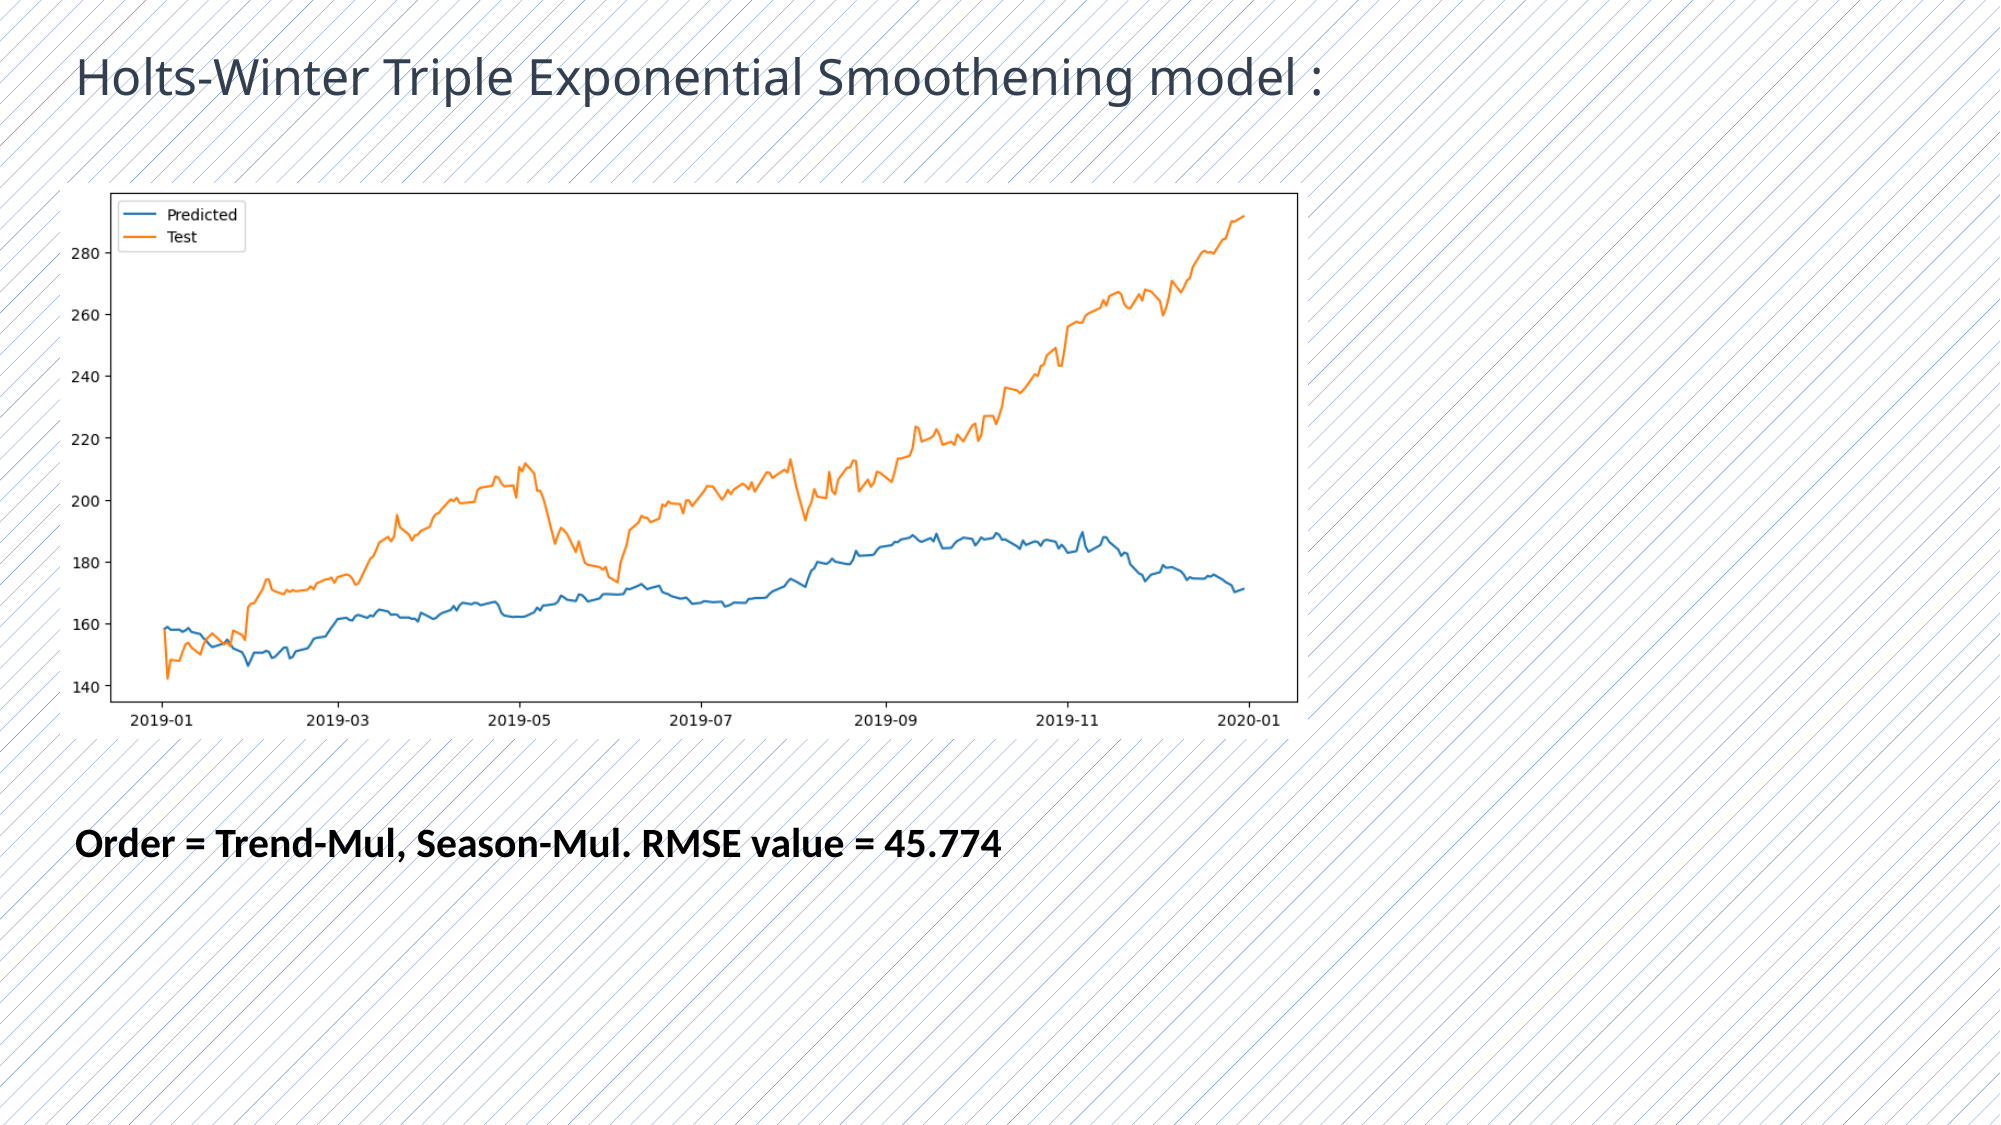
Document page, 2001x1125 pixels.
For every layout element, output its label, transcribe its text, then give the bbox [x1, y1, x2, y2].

text_box Order = Trend-Mul, Season-Mul. RMSE value = 45.774 [60, 808, 1134, 873]
picture [60, 183, 1308, 739]
text_box Holts-Winter Triple Exponential Smoothening model : [60, 38, 1725, 113]
